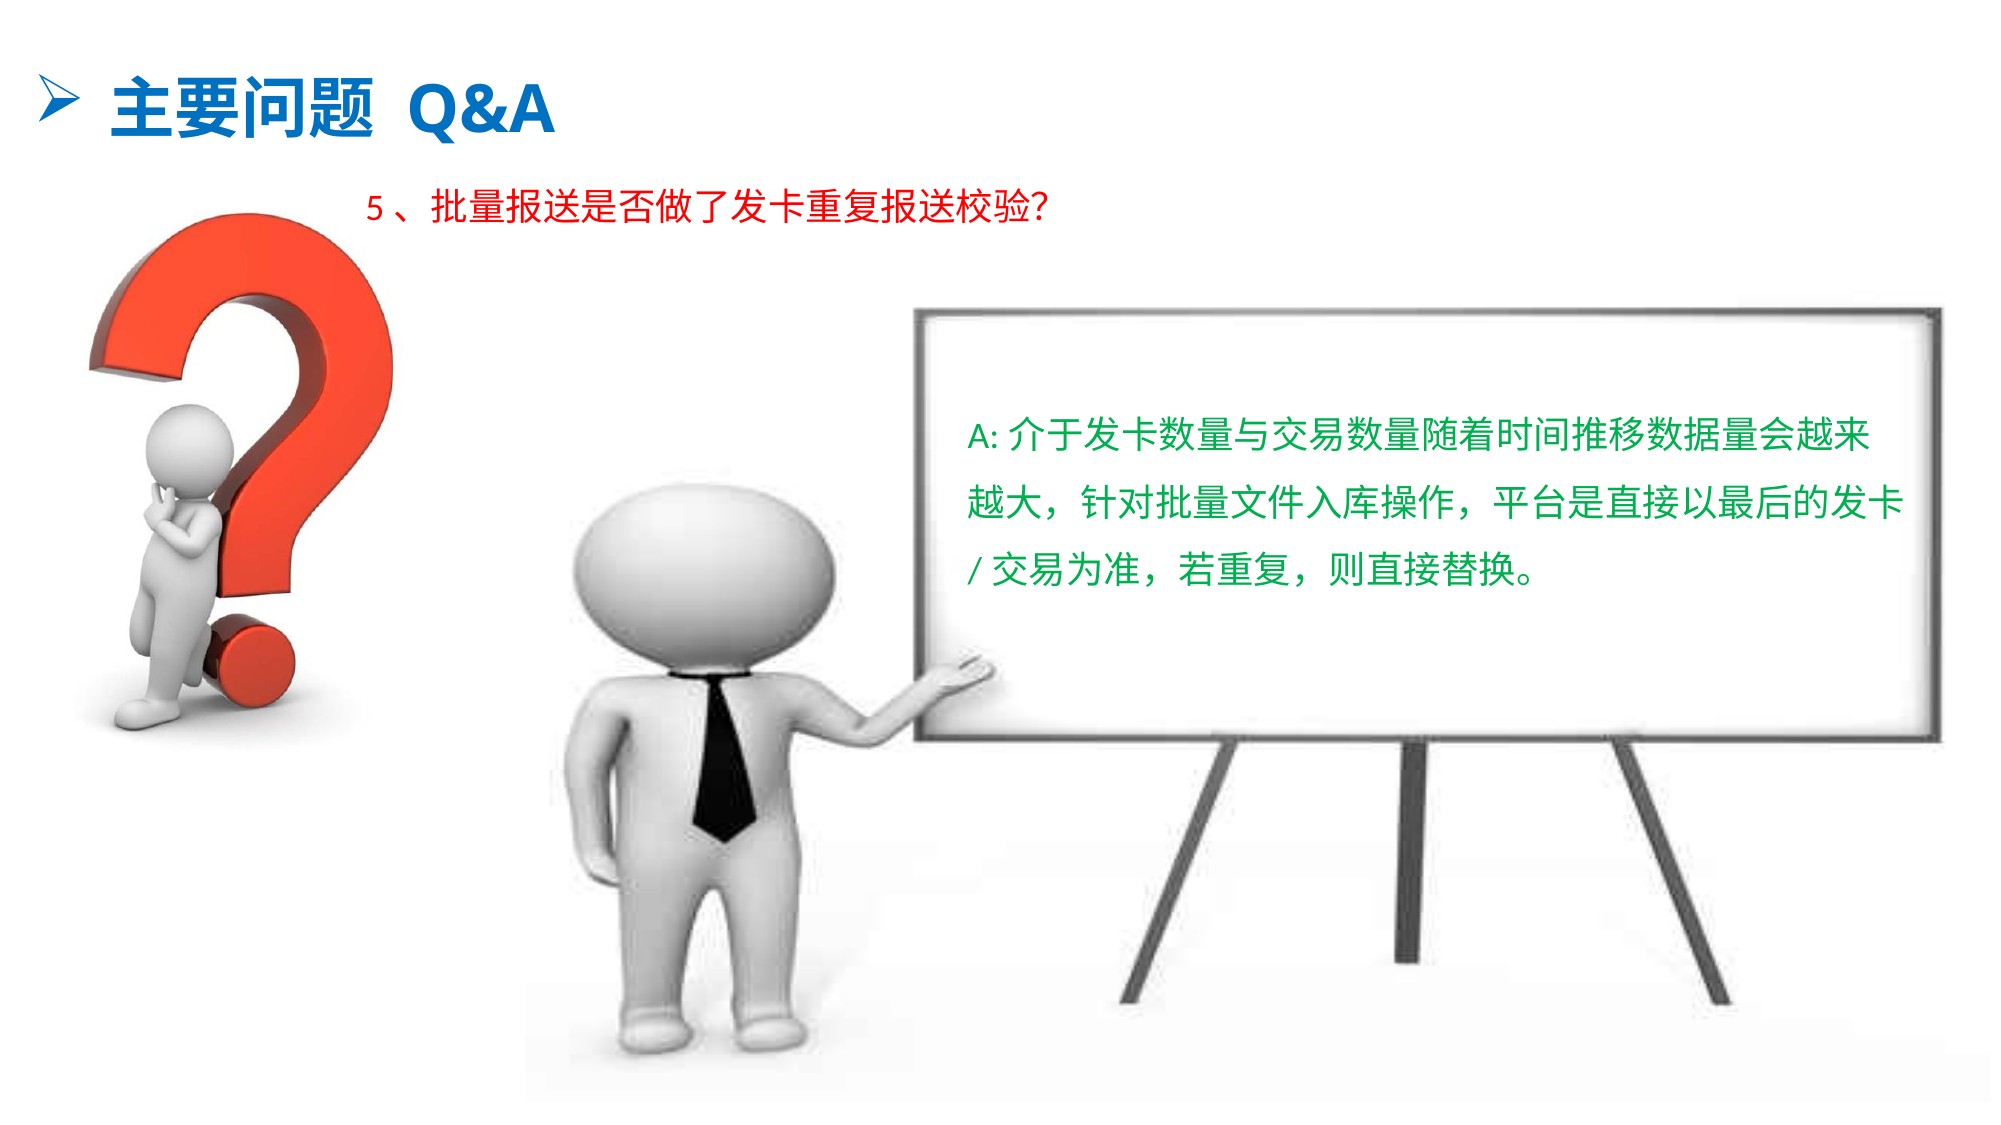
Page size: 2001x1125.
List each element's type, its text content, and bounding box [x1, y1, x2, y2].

text_box 5、批量报送是否做了发卡重复报送校验？ [350, 175, 1816, 236]
text_box 主要问题 Q&A [33, 66, 891, 147]
picture [525, 270, 1991, 1102]
picture [5, 186, 458, 789]
